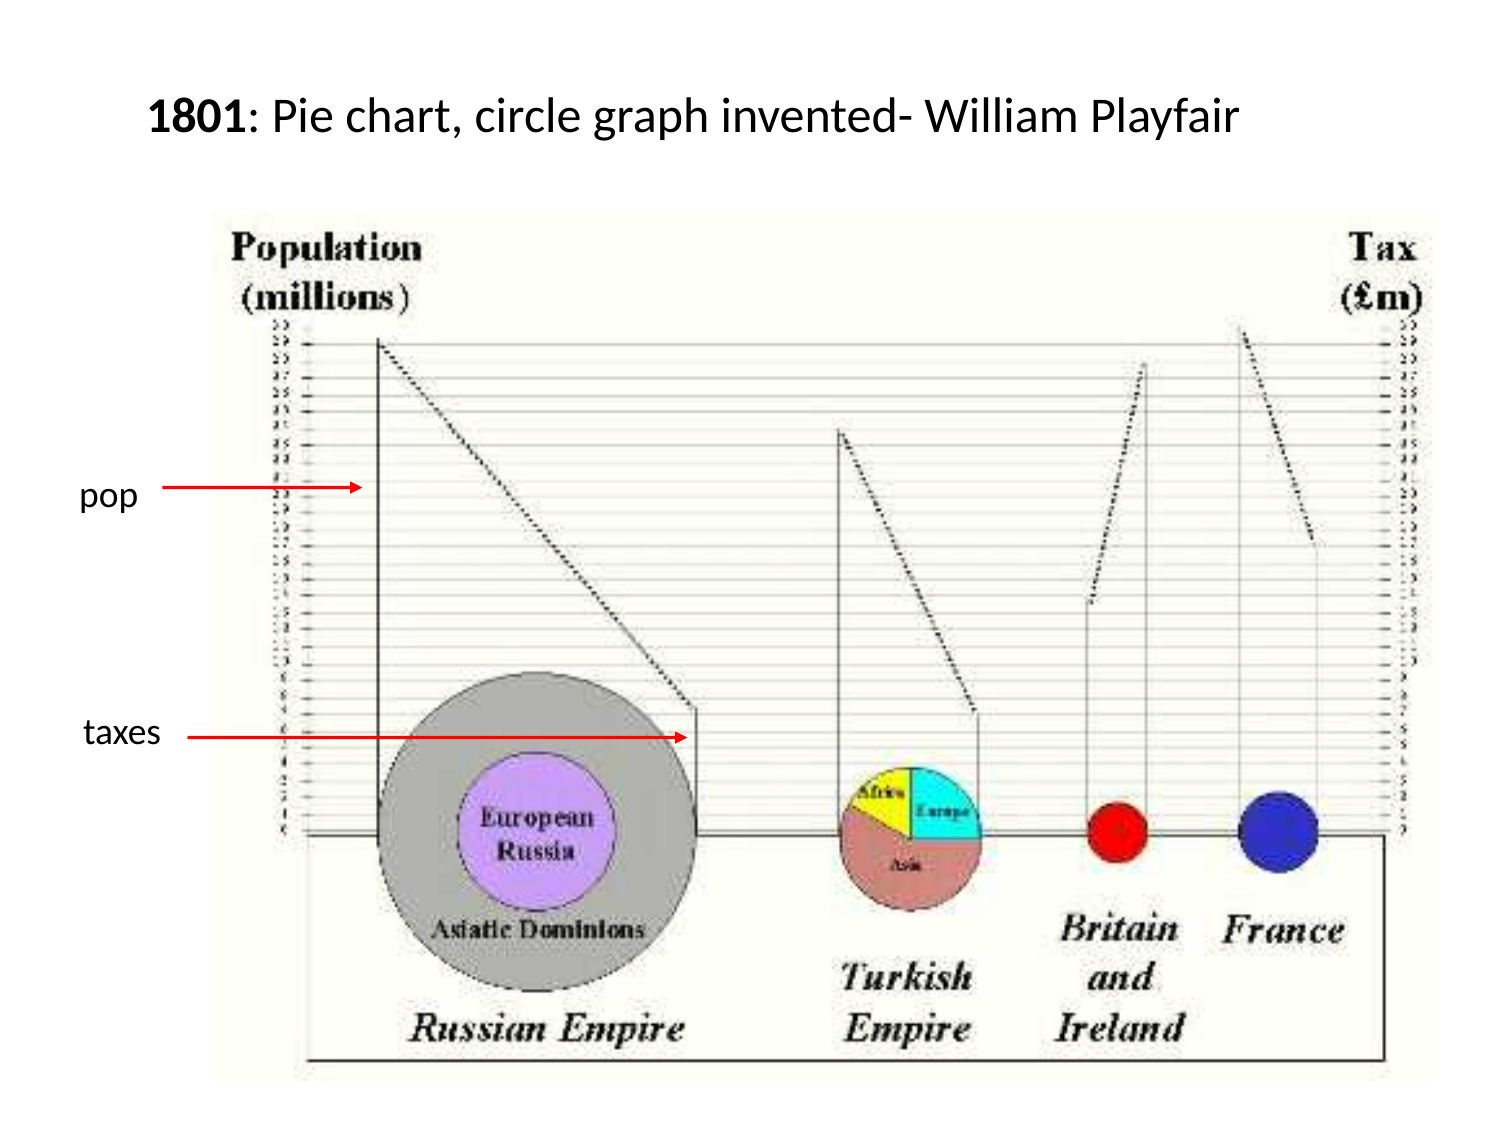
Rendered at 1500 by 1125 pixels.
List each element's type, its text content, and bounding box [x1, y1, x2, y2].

text_box 1801: Pie chart, circle graph invented- William Playfair [131, 74, 1369, 150]
text_box pop [64, 462, 154, 523]
text_box taxes [68, 699, 177, 760]
picture [212, 212, 1438, 1082]
